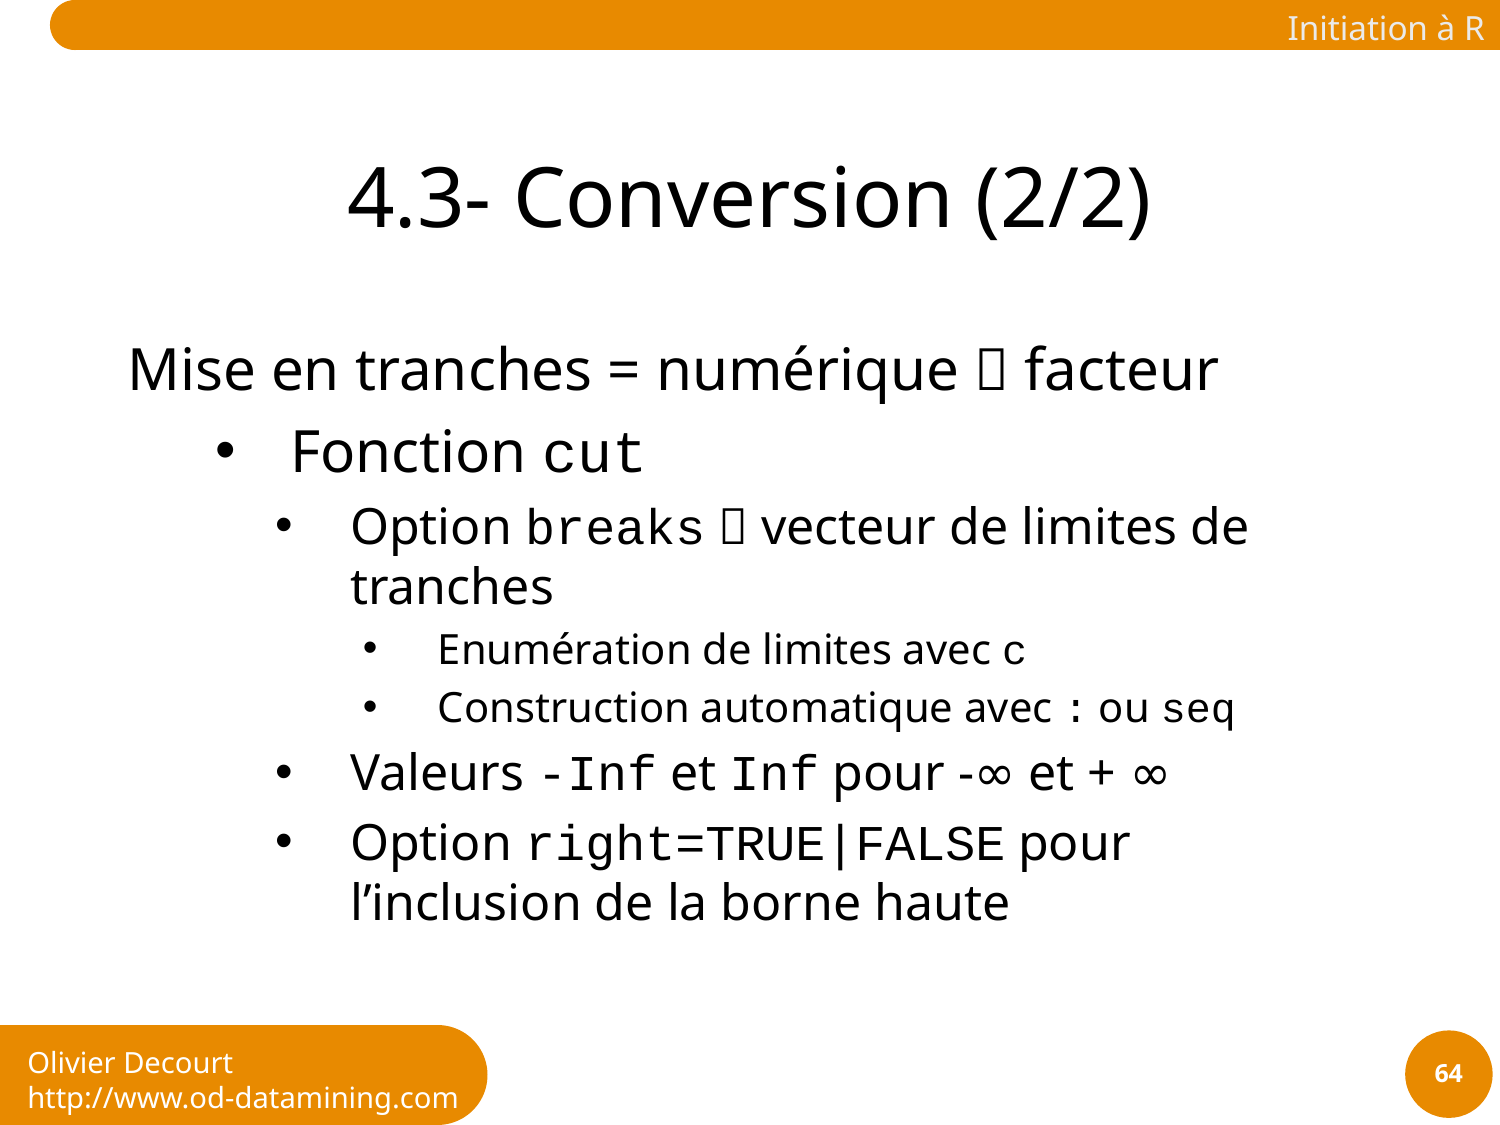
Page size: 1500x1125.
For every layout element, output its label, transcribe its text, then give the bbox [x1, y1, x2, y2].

title 4.3- Conversion (2/2) [112, 99, 1388, 288]
list Mise en tranches = numérique  facteur Fonction cut Option breaks  vecteur de limites de tranches Enumération de limites avec c Construction automatique avec : ou seq Valeurs -Inf et Inf pour -∞ et + ∞ Option right=TRUE|FALSE pour l’inclusion de la borne haute [112, 324, 1388, 1000]
